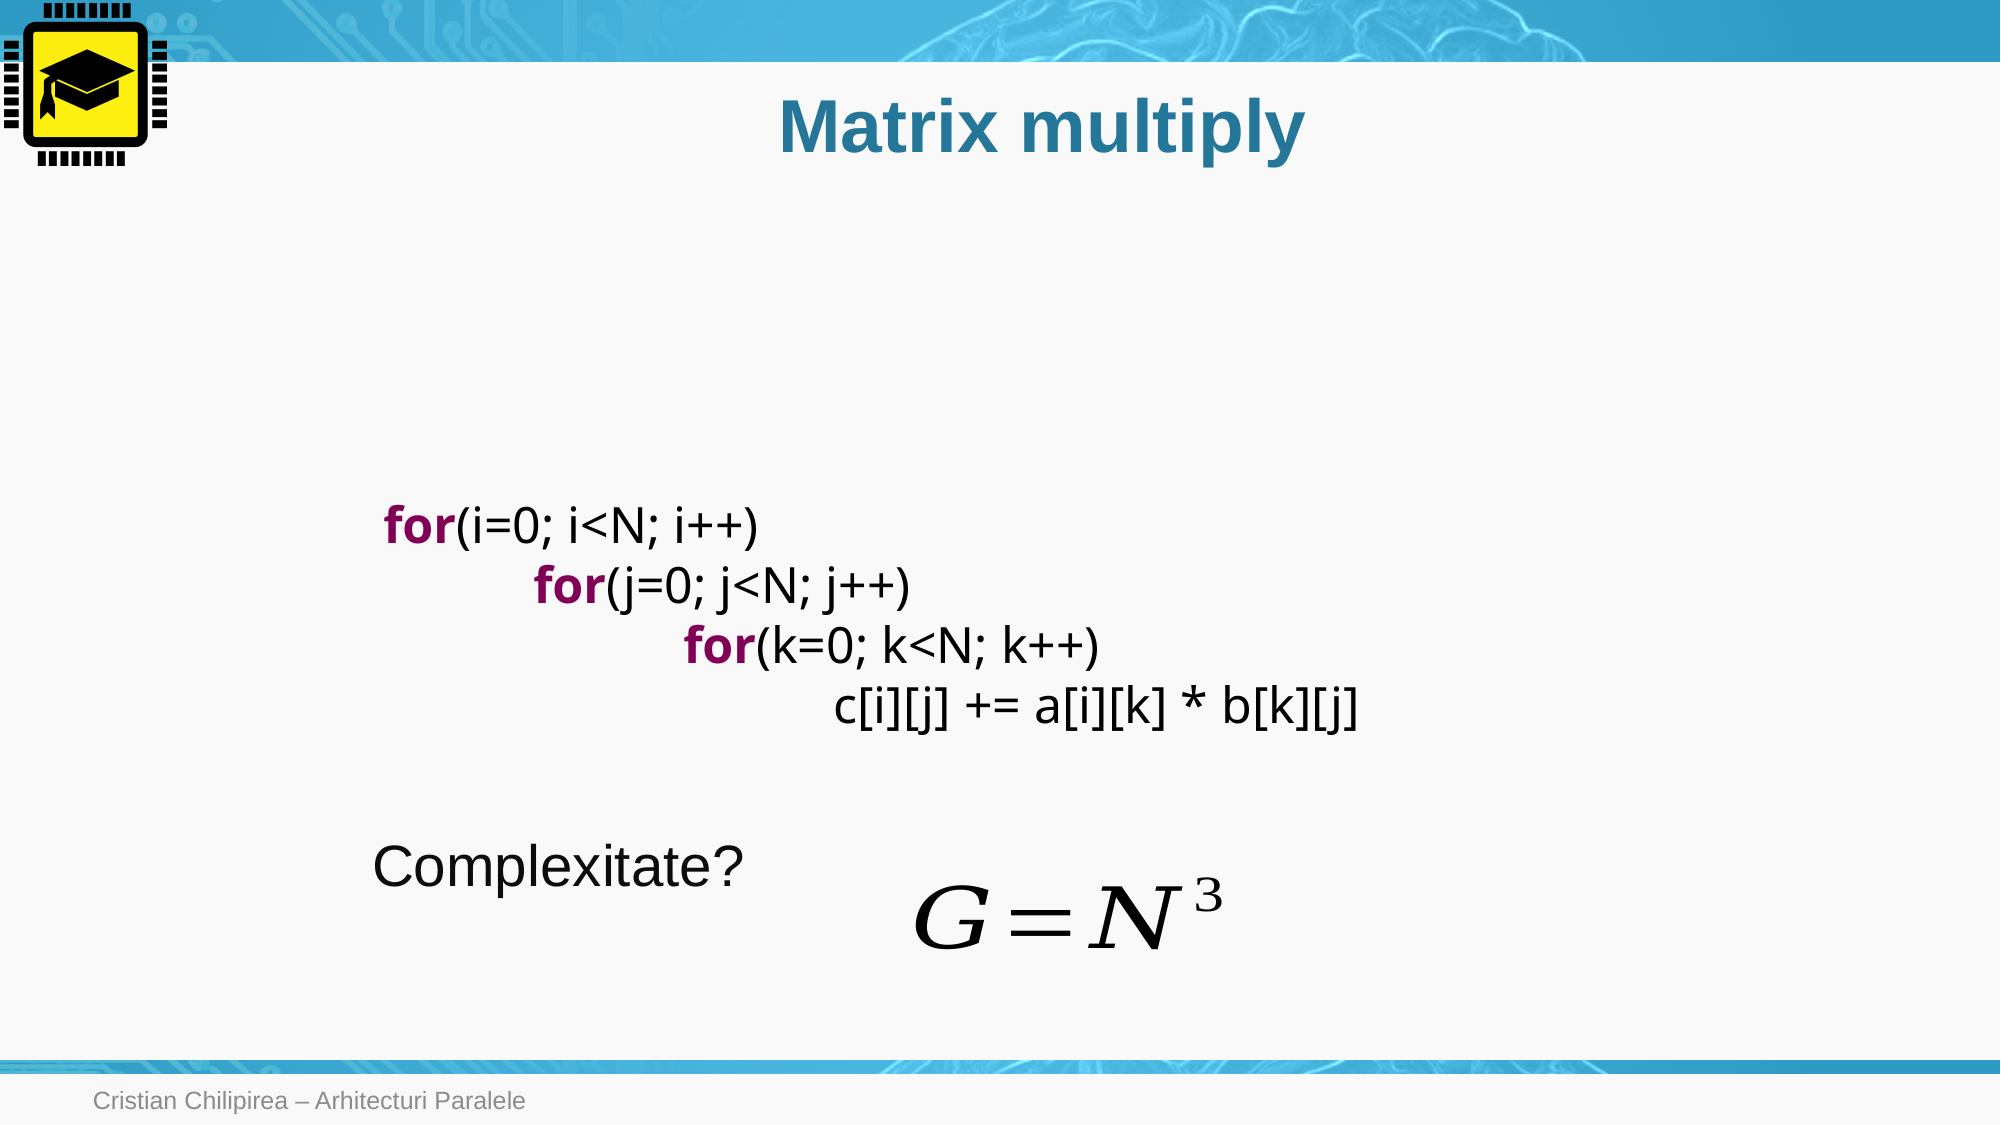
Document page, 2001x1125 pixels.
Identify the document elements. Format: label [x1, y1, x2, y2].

text_box [368, 485, 1388, 776]
picture [0, 1060, 2000, 1074]
title [170, 76, 1915, 180]
footer [77, 1073, 1338, 1125]
picture [0, 0, 2000, 166]
text_box [357, 820, 761, 906]
